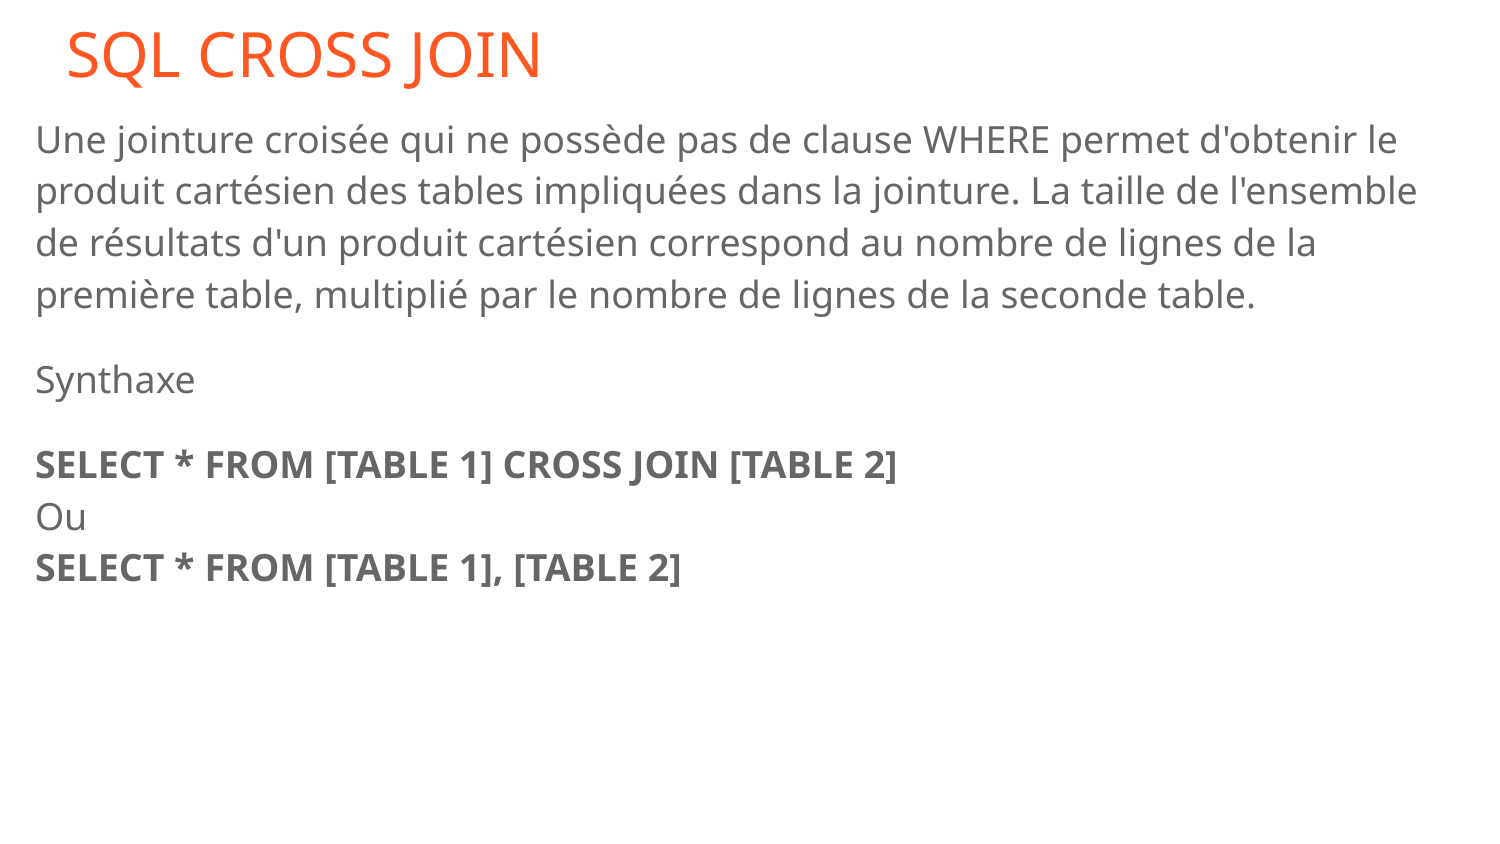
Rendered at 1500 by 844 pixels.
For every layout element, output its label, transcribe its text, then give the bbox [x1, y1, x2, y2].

list Une jointure croisée qui ne possède pas de clause WHERE permet d'obtenir le produit cartésien des tables impliquées dans la jointure. La taille de l'ensemble de résultats d'un produit cartésien correspond au nombre de lignes de la première table, multiplié par le nombre de lignes de la seconde table. Synthaxe SELECT * FROM [TABLE 1] CROSS JOIN [TABLE 2] Ou SELECT * FROM [TABLE 1], [TABLE 2] [20, 93, 1478, 823]
title SQL CROSS JOIN [51, 0, 1449, 93]
